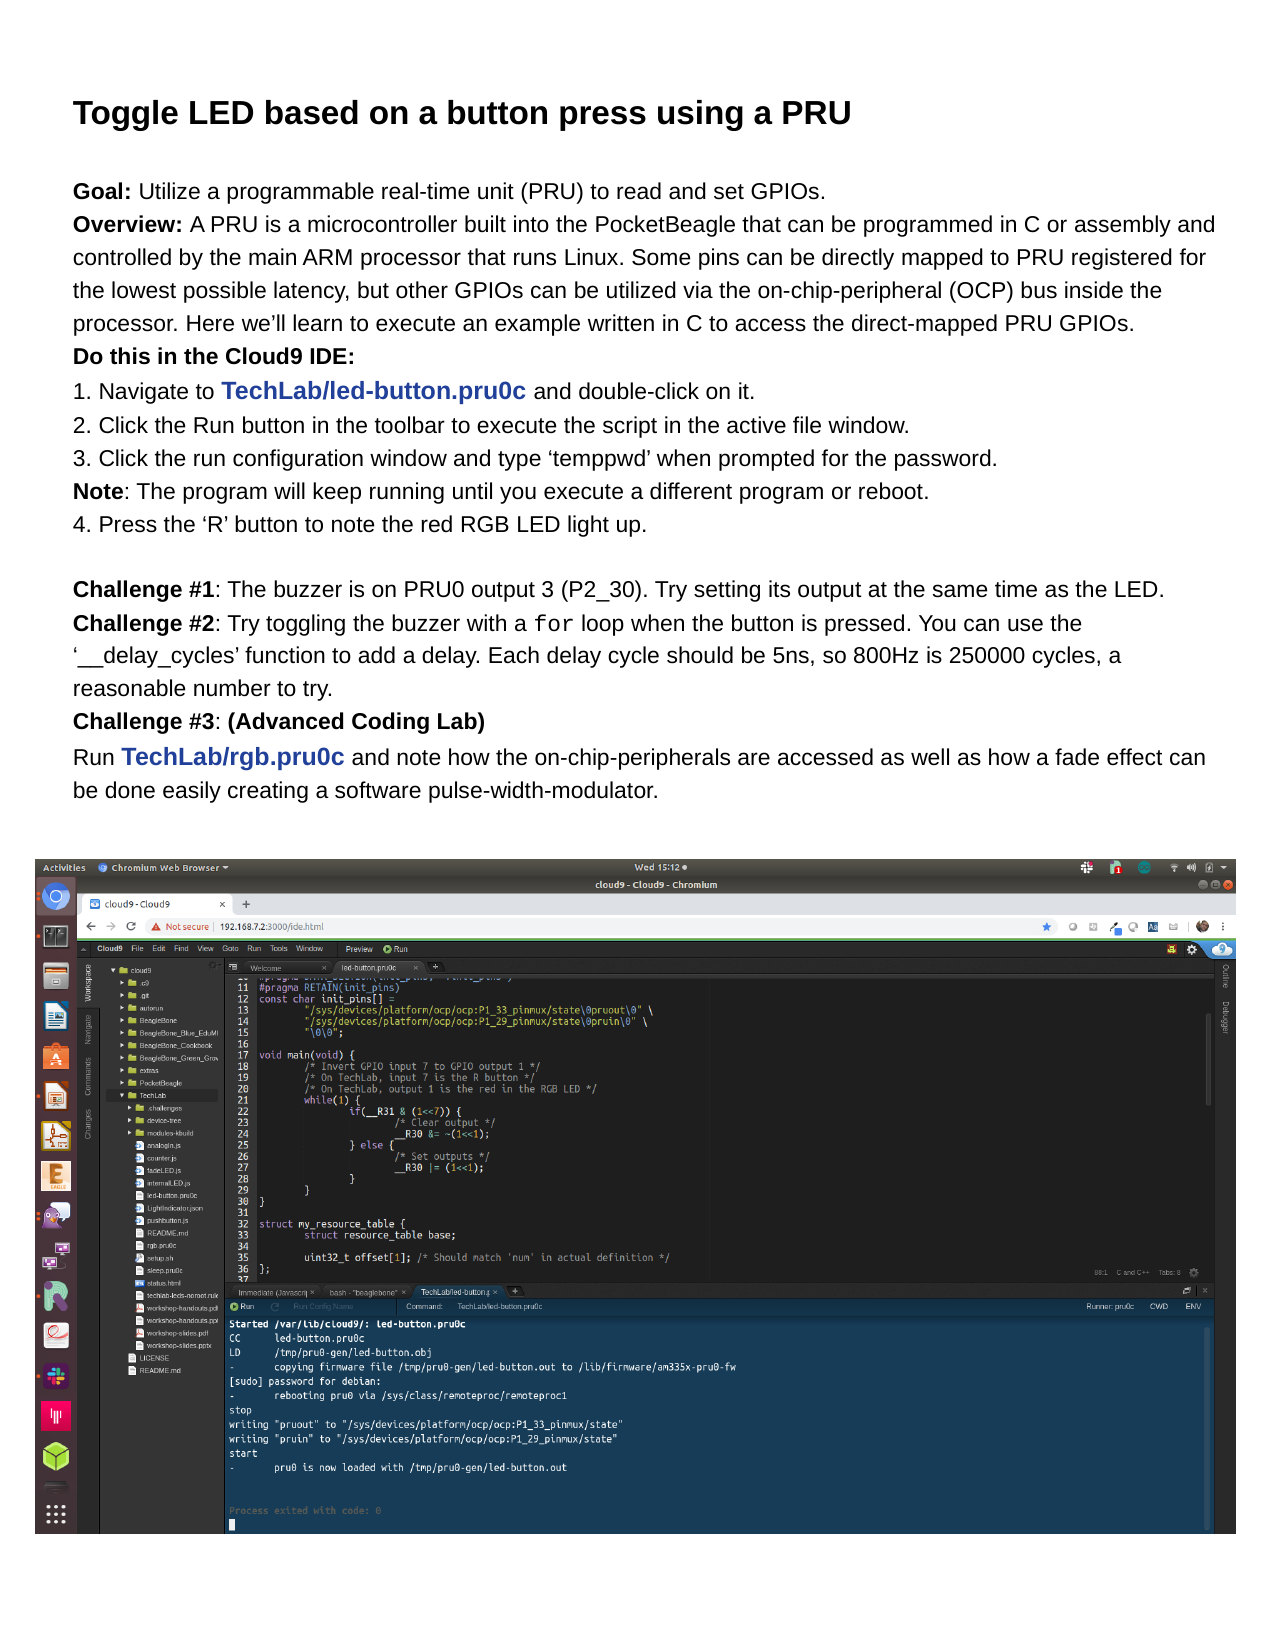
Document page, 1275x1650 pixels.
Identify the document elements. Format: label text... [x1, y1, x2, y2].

picture [35, 858, 1237, 1535]
text_box Toggle LED based on a button press using a PRU Goal: Utilize a programmable real-time unit (PRU) to read and set GPIOs. Overview: A PRU is a microcontroller built into the PocketBeagle that can be programmed in C or assembly and controlled by the main ARM processor that runs Linux. Some pins can be directly mapped to PRU registered for the lowest possible latency, but other GPIOs can be utilized via the on-chip-peripheral (OCP) bus inside the processor. Here we’ll learn to execute an example written in C to access the direct-mapped PRU GPIOs. Do this in the Cloud9 IDE: 1. Navigate to TechLab/led-button.pru0c and double-click on it. 2. Click the Run button in the toolbar to execute the script in the active file window. 3. Click the run configuration window and type ‘temppwd’ when prompted for the password. Note: The program will keep running until you execute a different program or reboot. 4. Press the ‘R’ button to note the red RGB LED light up. Challenge #1: The buzzer is on PRU0 output 3 (P2_30). Try setting its output at the same time as the LED. Challenge #2: Try toggling the buzzer with a for loop when the button is pressed. You can use the ‘__delay_cycles’ function to add a delay. Each delay cycle should be 5ns, so 800Hz is 250000 cycles, a reasonable number to try. Challenge #3: (Advanced Coding Lab) Run TechLab/rgb.pru0c and note how the on-chip-peripherals are accessed as well as how a fade effect can be done easily creating a software pulse-width-modulator. [58, 76, 1247, 466]
